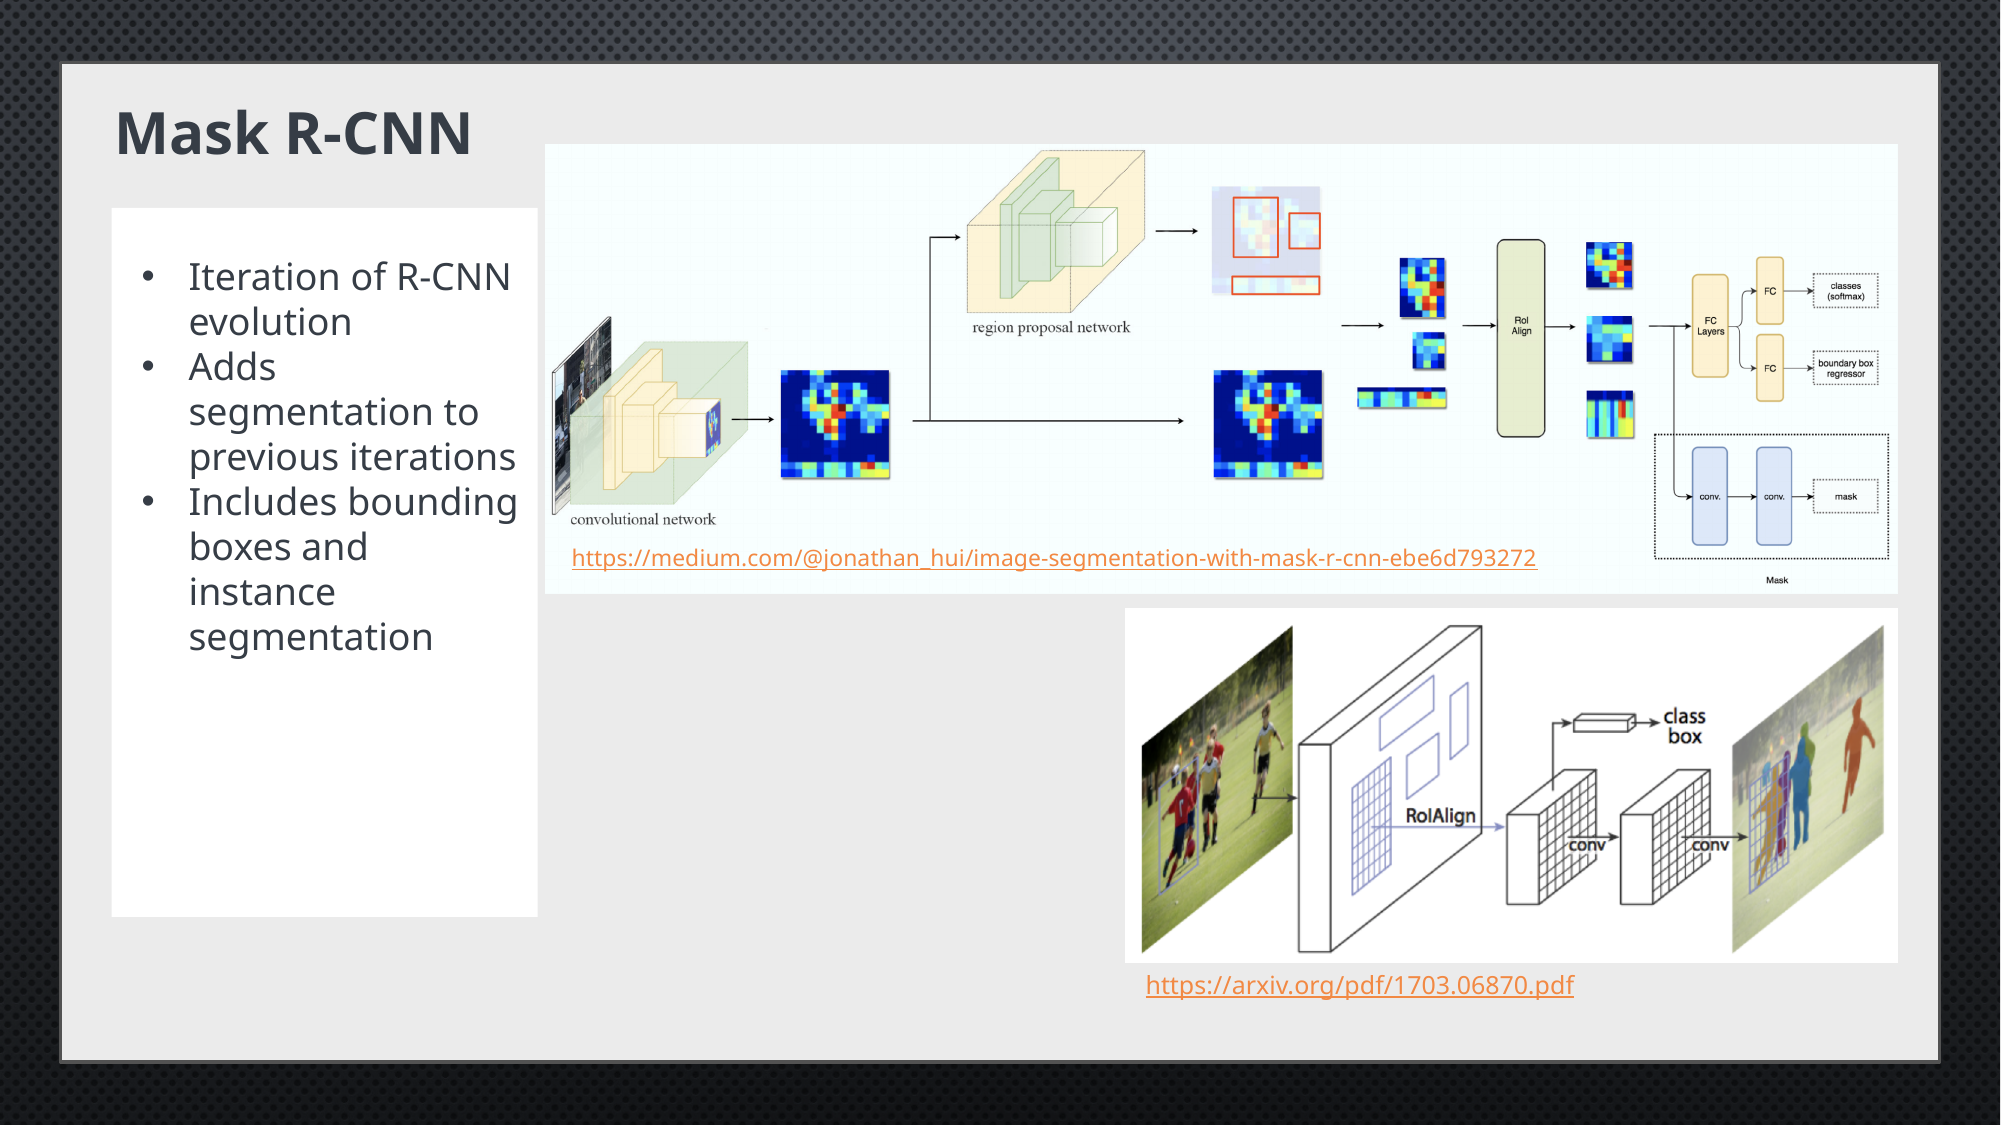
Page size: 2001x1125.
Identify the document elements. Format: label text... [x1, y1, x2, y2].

text_box Mask R-CNN [99, 88, 489, 174]
text_box Iteration of R-CNN evolution Adds segmentation to previous iterations Includes bounding boxes and instance segmentation [111, 207, 538, 917]
picture [1124, 608, 1899, 964]
text_box https://arxiv.org/pdf/1703.06870.pdf [1130, 964, 1590, 1011]
picture [545, 144, 1899, 594]
